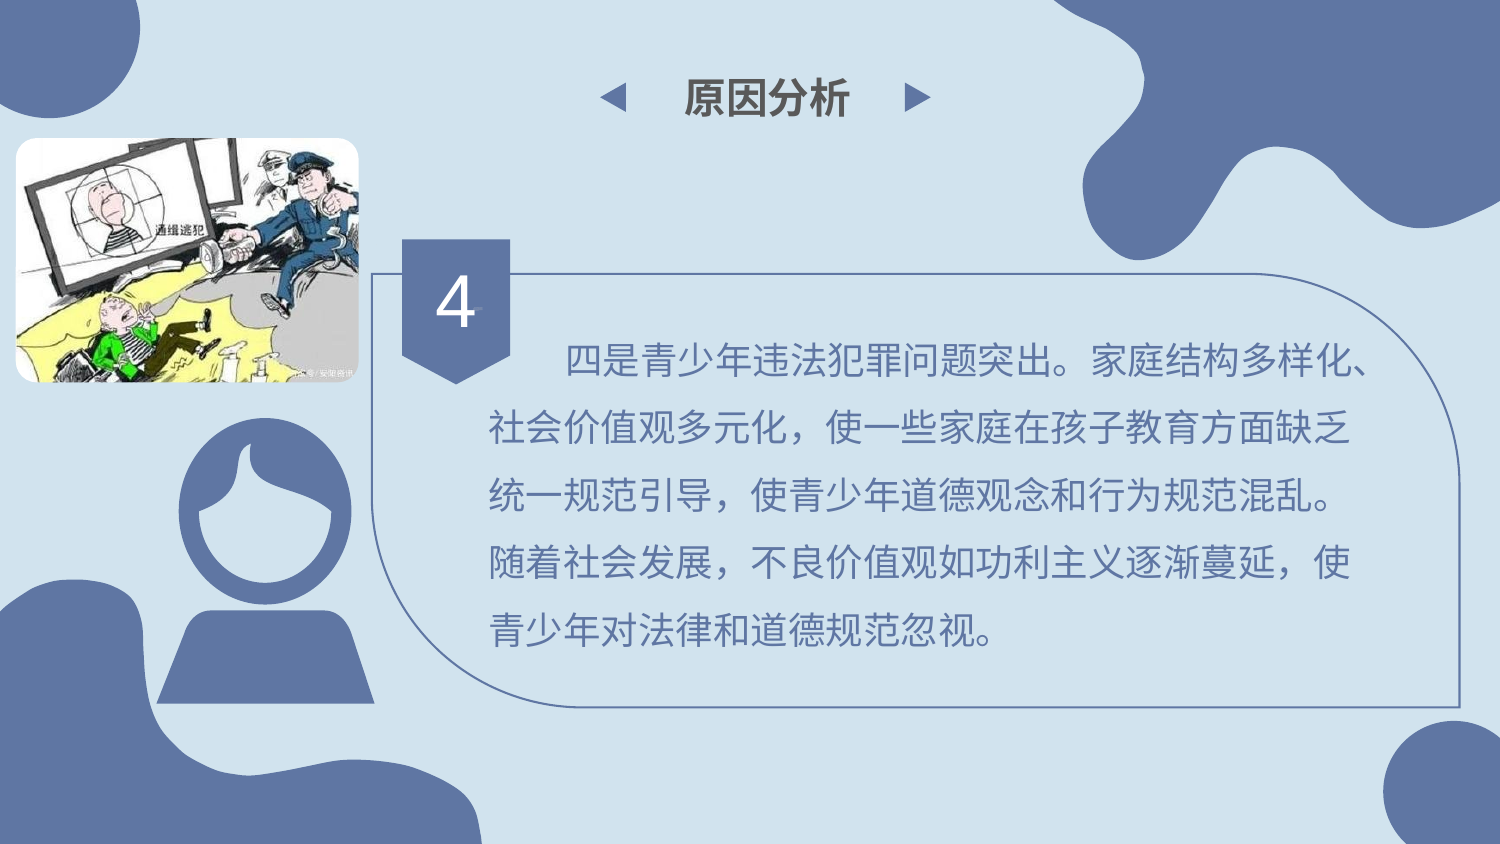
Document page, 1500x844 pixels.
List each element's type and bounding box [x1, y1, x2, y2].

text_box [178, 418, 352, 605]
text_box [600, 64, 931, 131]
text_box [1382, 719, 1500, 844]
picture [15, 138, 359, 383]
text_box [0, 578, 484, 844]
text_box [371, 239, 1460, 708]
text_box [1052, 0, 1500, 239]
text_box [156, 610, 371, 704]
text_box [0, 0, 142, 120]
